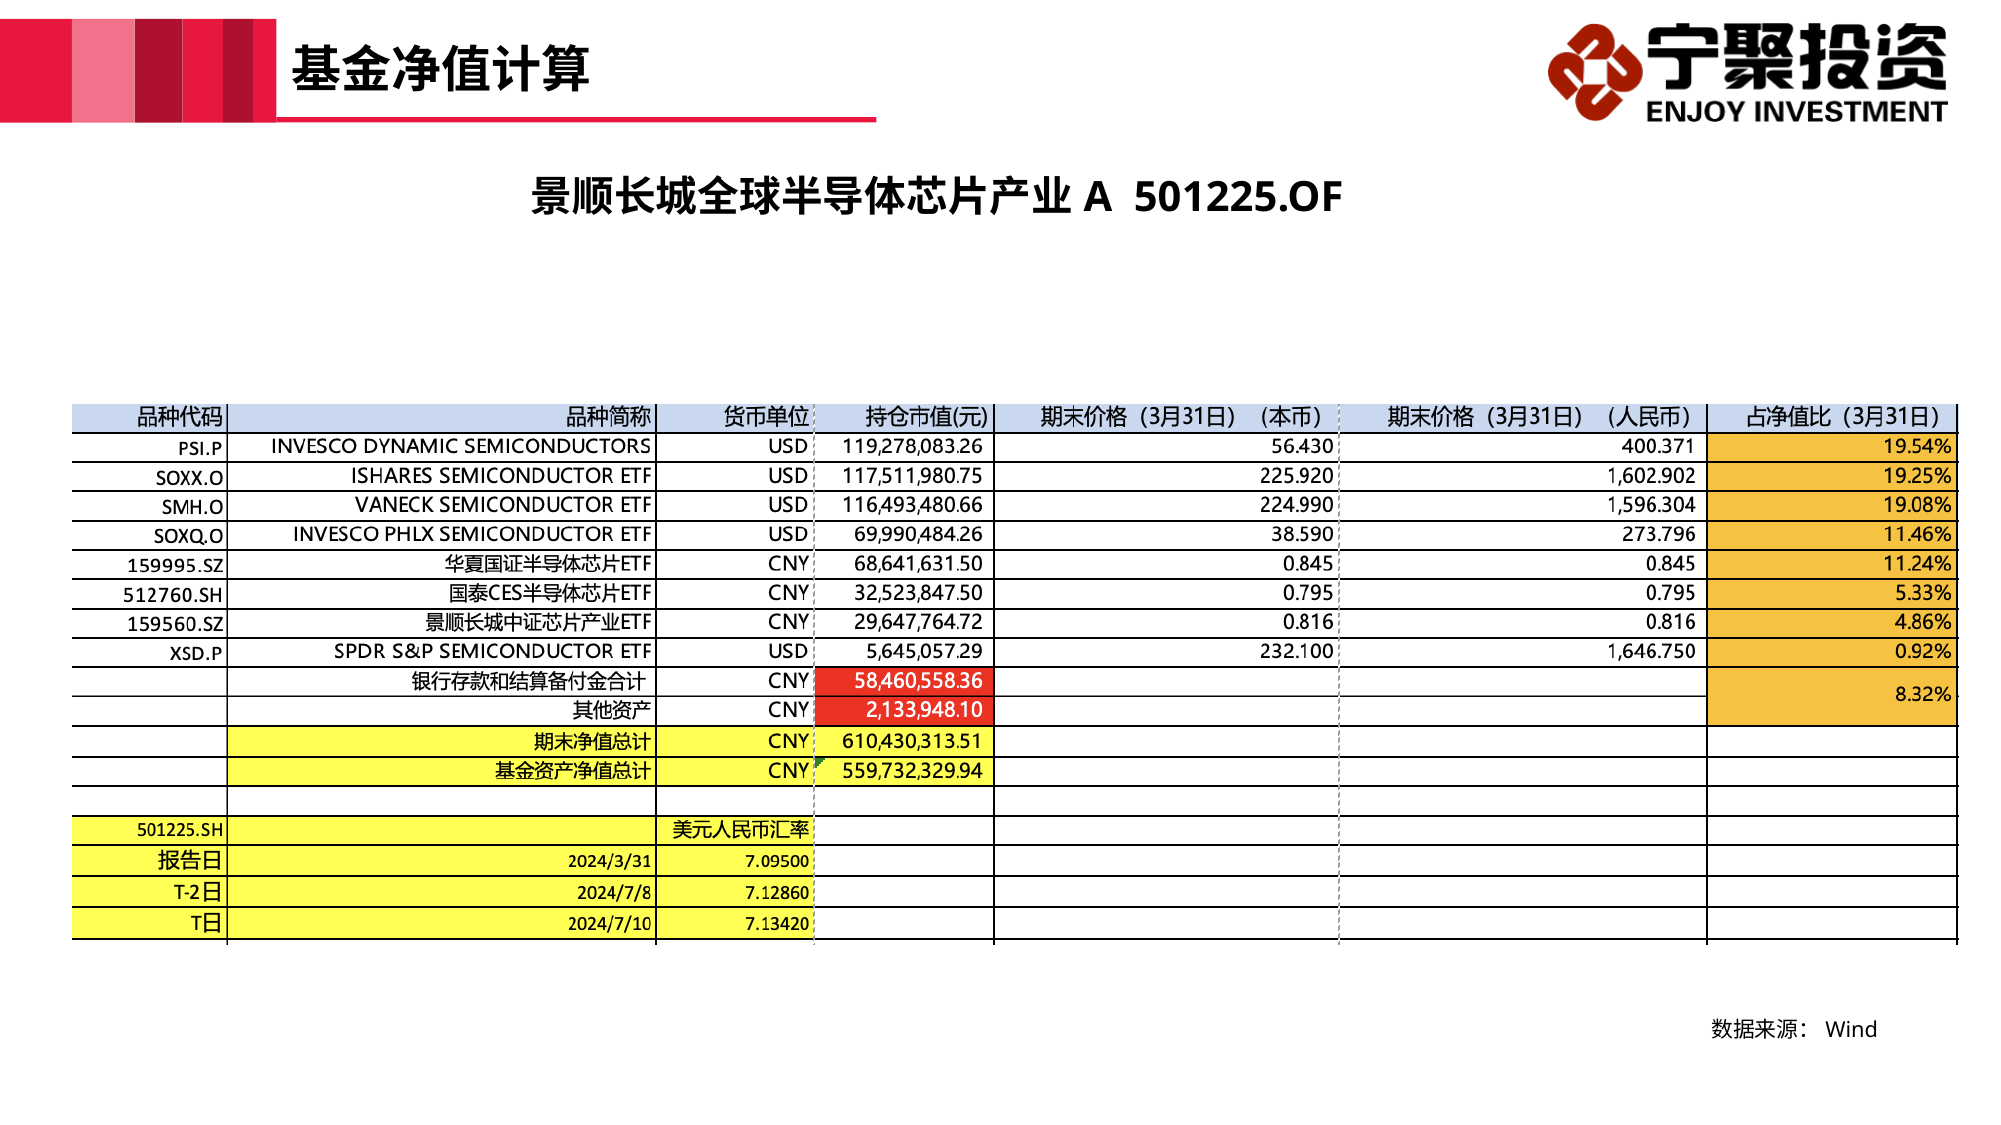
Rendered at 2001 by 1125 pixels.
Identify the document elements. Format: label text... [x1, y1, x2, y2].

title 基金净值计算 [291, 46, 1021, 97]
text_box 景顺长城全球半导体芯片产业A 501225.OF [515, 162, 1516, 228]
picture [72, 404, 1960, 945]
picture [1548, 22, 1950, 124]
text_box 数据来源：Wind [1464, 1015, 1879, 1042]
